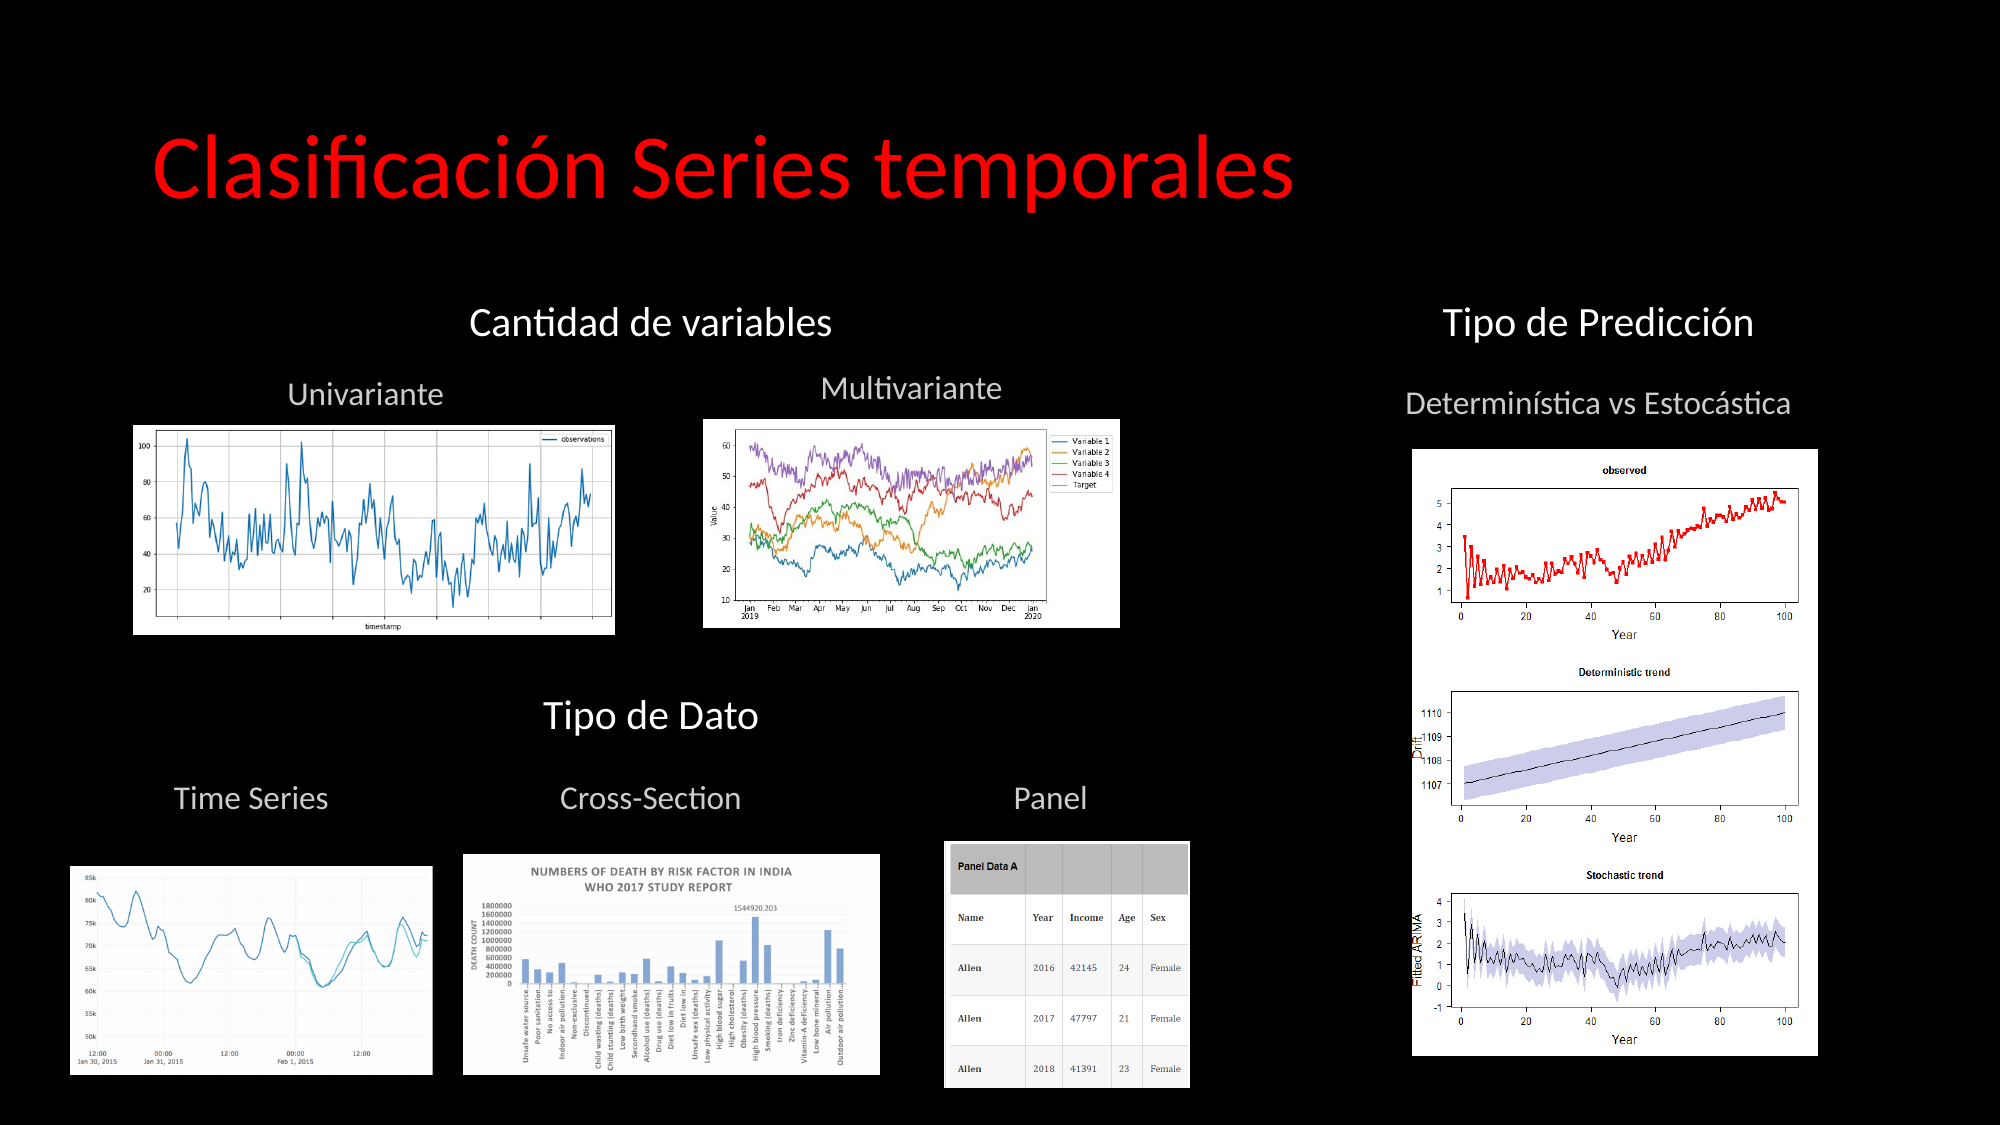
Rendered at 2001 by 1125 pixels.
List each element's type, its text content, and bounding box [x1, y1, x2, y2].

title Clasificación Series temporales [137, 59, 1863, 278]
picture [133, 425, 615, 635]
text_box Time Series [133, 760, 370, 825]
text_box Tipo de Dato [369, 673, 934, 758]
text_box Multivariante [709, 350, 1114, 415]
text_box Cross-Section [533, 760, 769, 825]
picture [69, 865, 433, 1075]
picture [944, 840, 1190, 1089]
picture [1412, 449, 1818, 1056]
text_box Panel [933, 760, 1169, 825]
text_box Determinística vs Estocástica [1367, 366, 1831, 431]
text_box Univariante [163, 357, 569, 421]
text_box Tipo de Predicción [1316, 279, 1881, 365]
picture [703, 419, 1121, 628]
picture [462, 854, 880, 1075]
text_box Cantidad de variables [369, 279, 934, 365]
